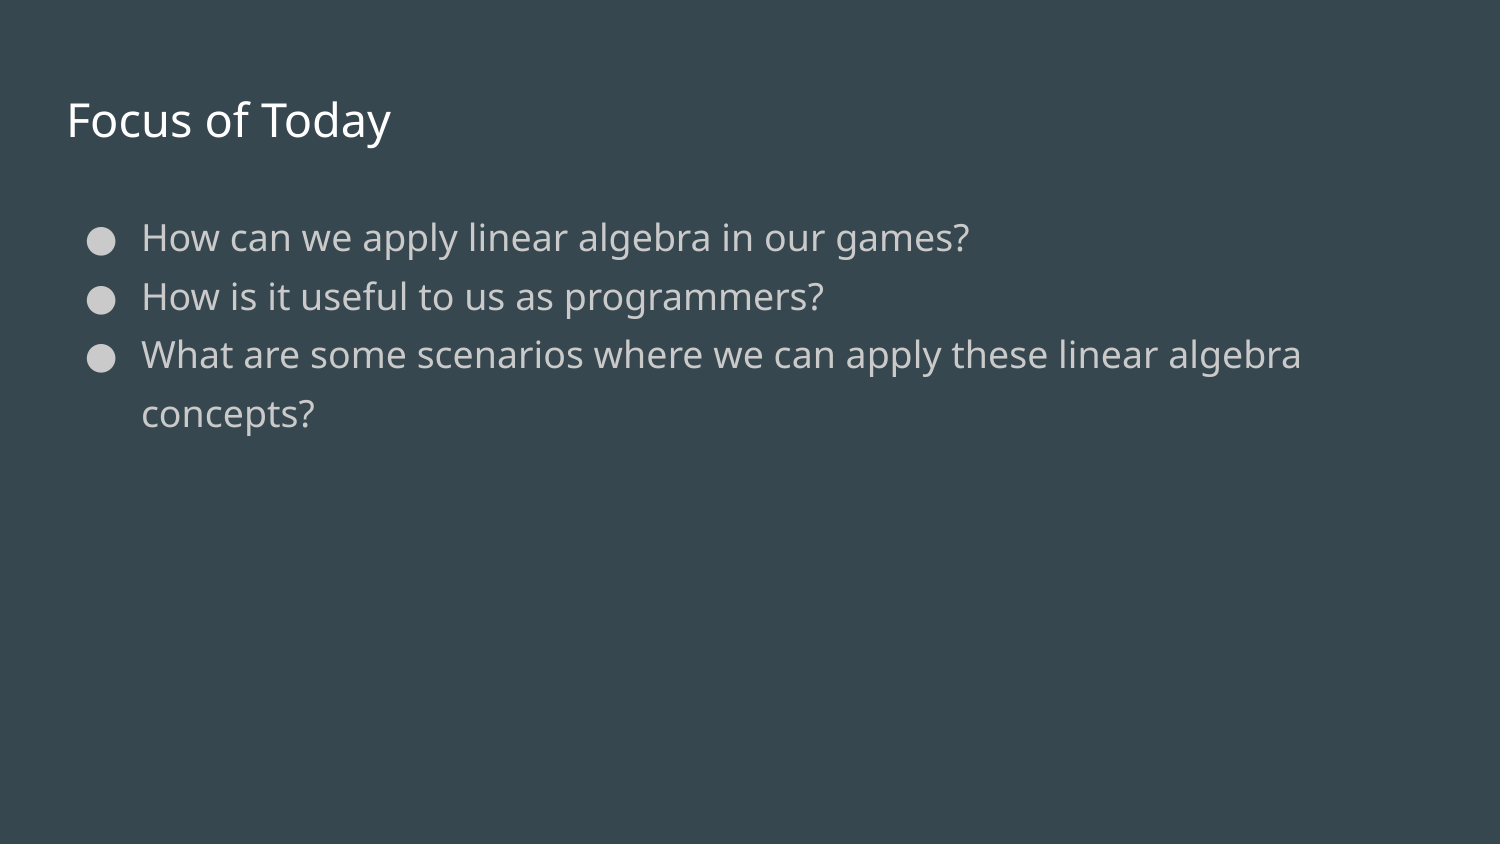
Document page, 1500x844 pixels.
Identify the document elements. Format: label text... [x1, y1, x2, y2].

title Focus of Today [51, 72, 1449, 167]
list How can we apply linear algebra in our games? How is it useful to us as programmers? What are some scenarios where we can apply these linear algebra concepts? [51, 189, 1449, 750]
